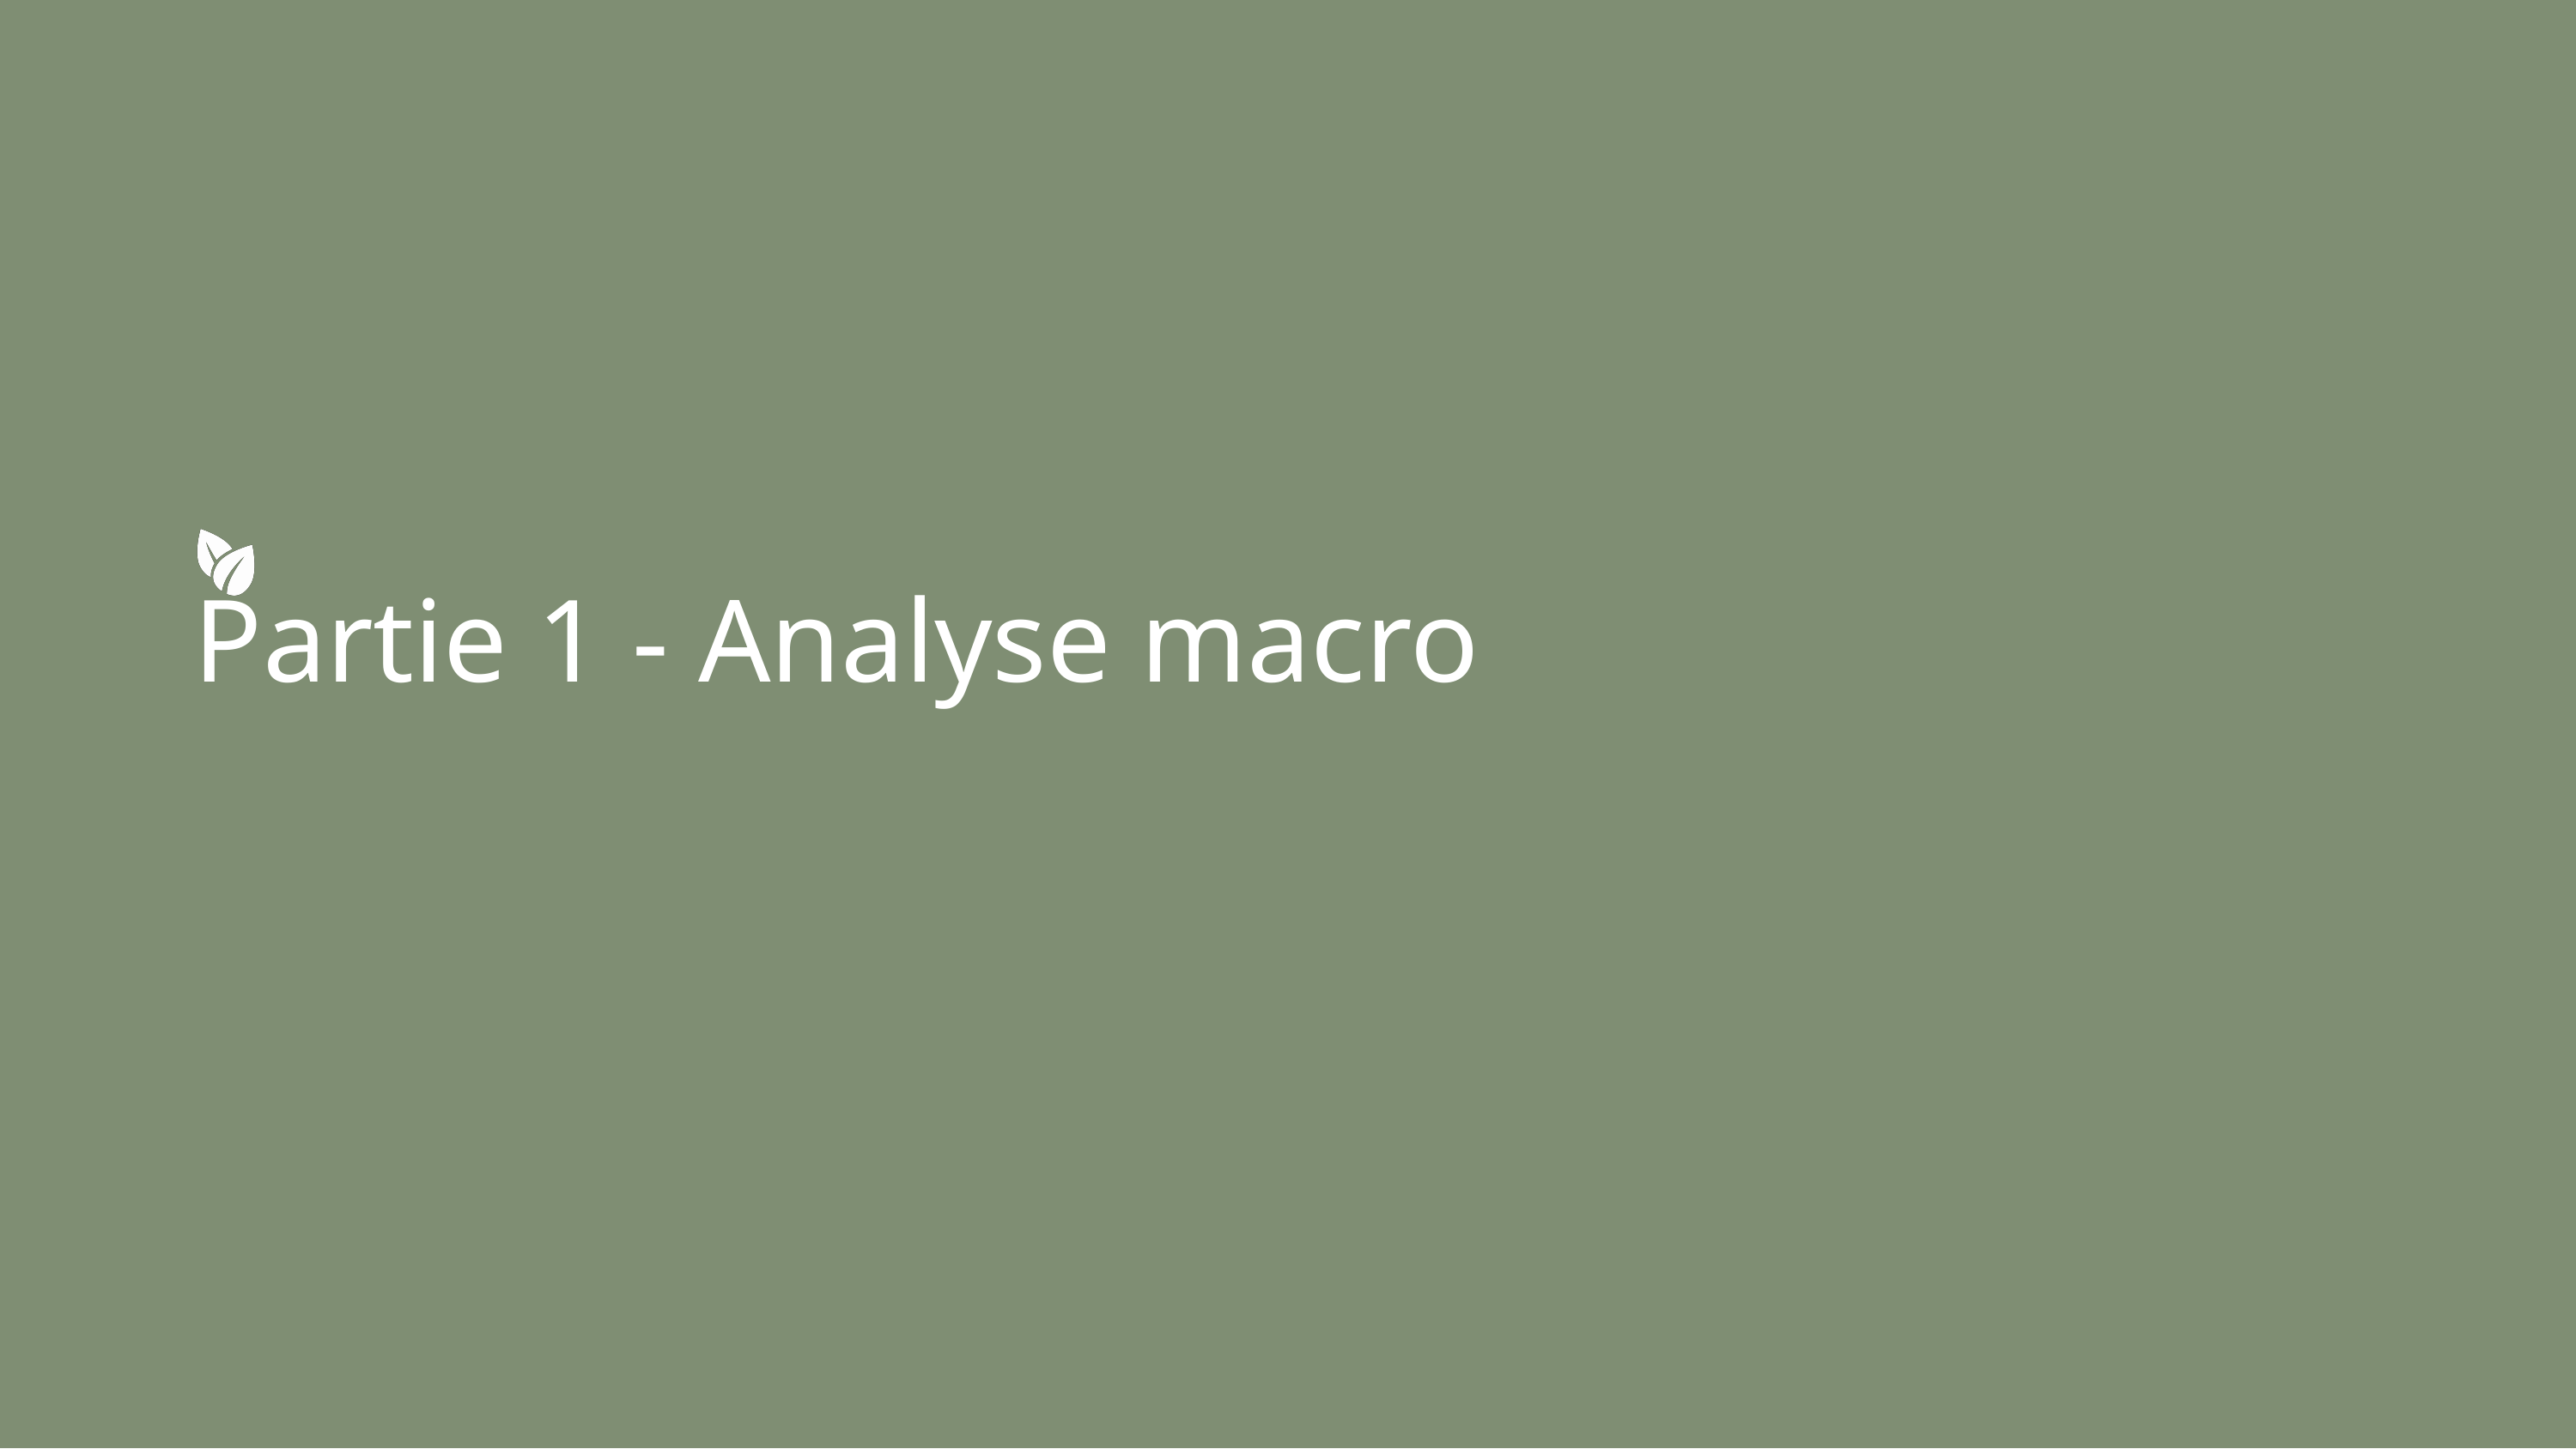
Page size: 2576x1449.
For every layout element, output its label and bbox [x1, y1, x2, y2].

text_box [0, 0, 2576, 1449]
